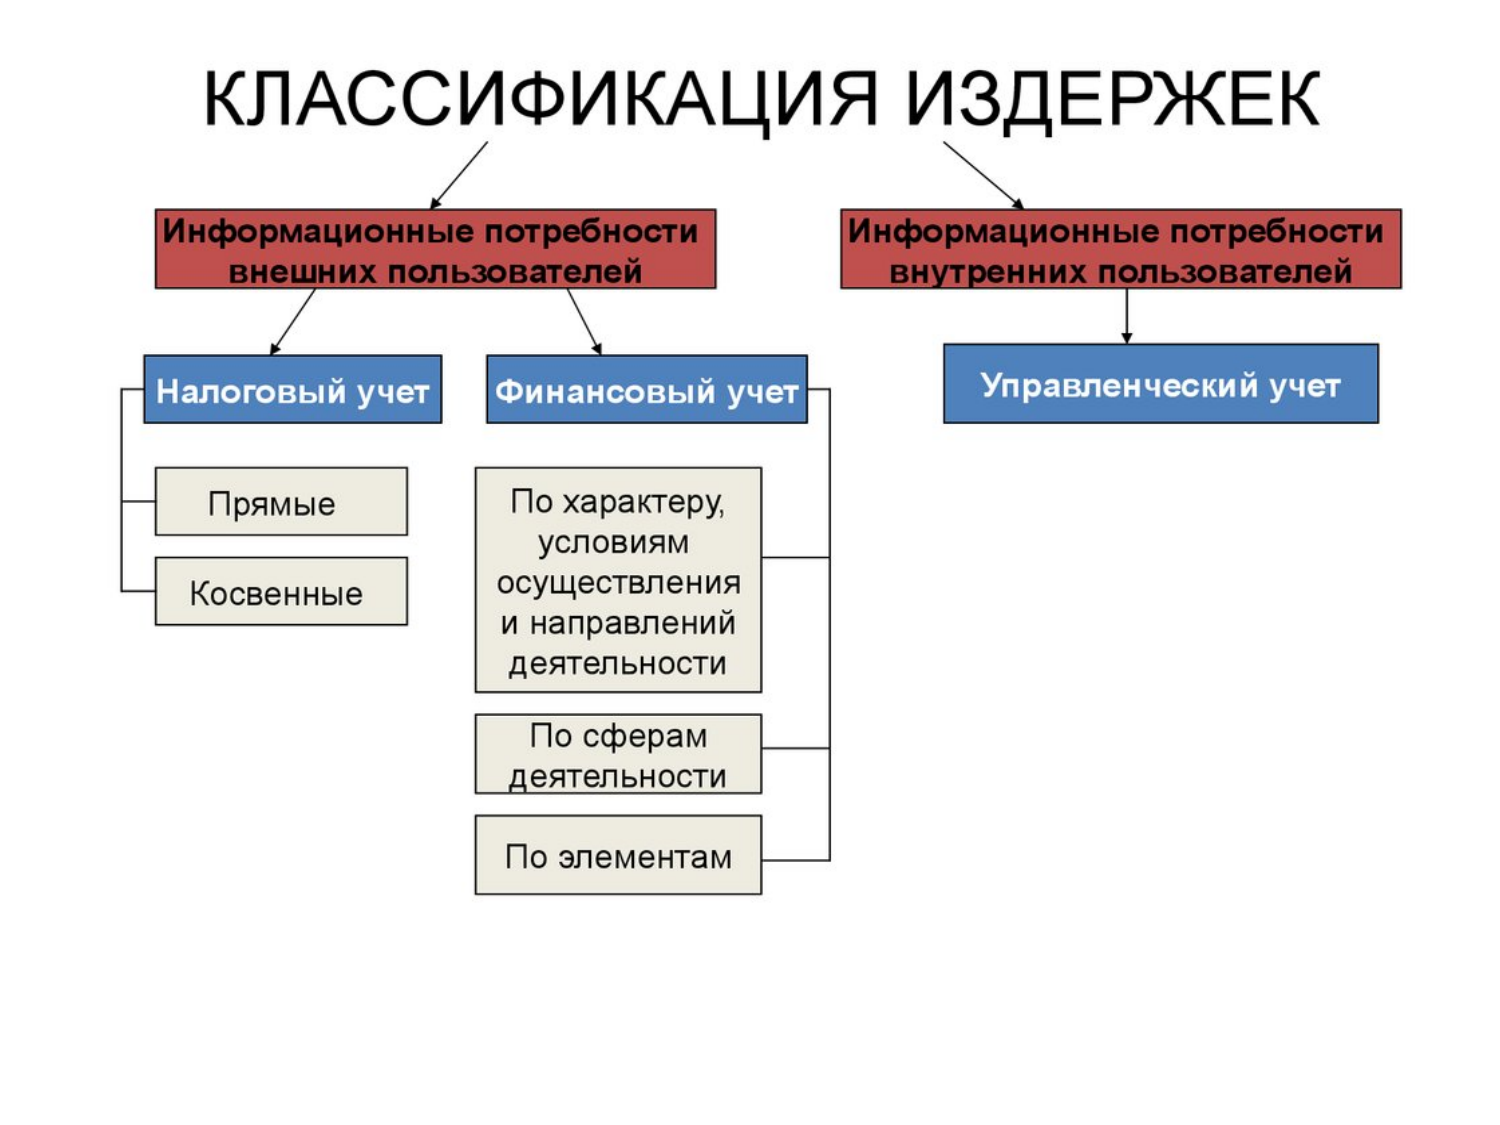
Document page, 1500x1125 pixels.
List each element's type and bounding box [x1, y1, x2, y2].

picture [76, 18, 1448, 1029]
